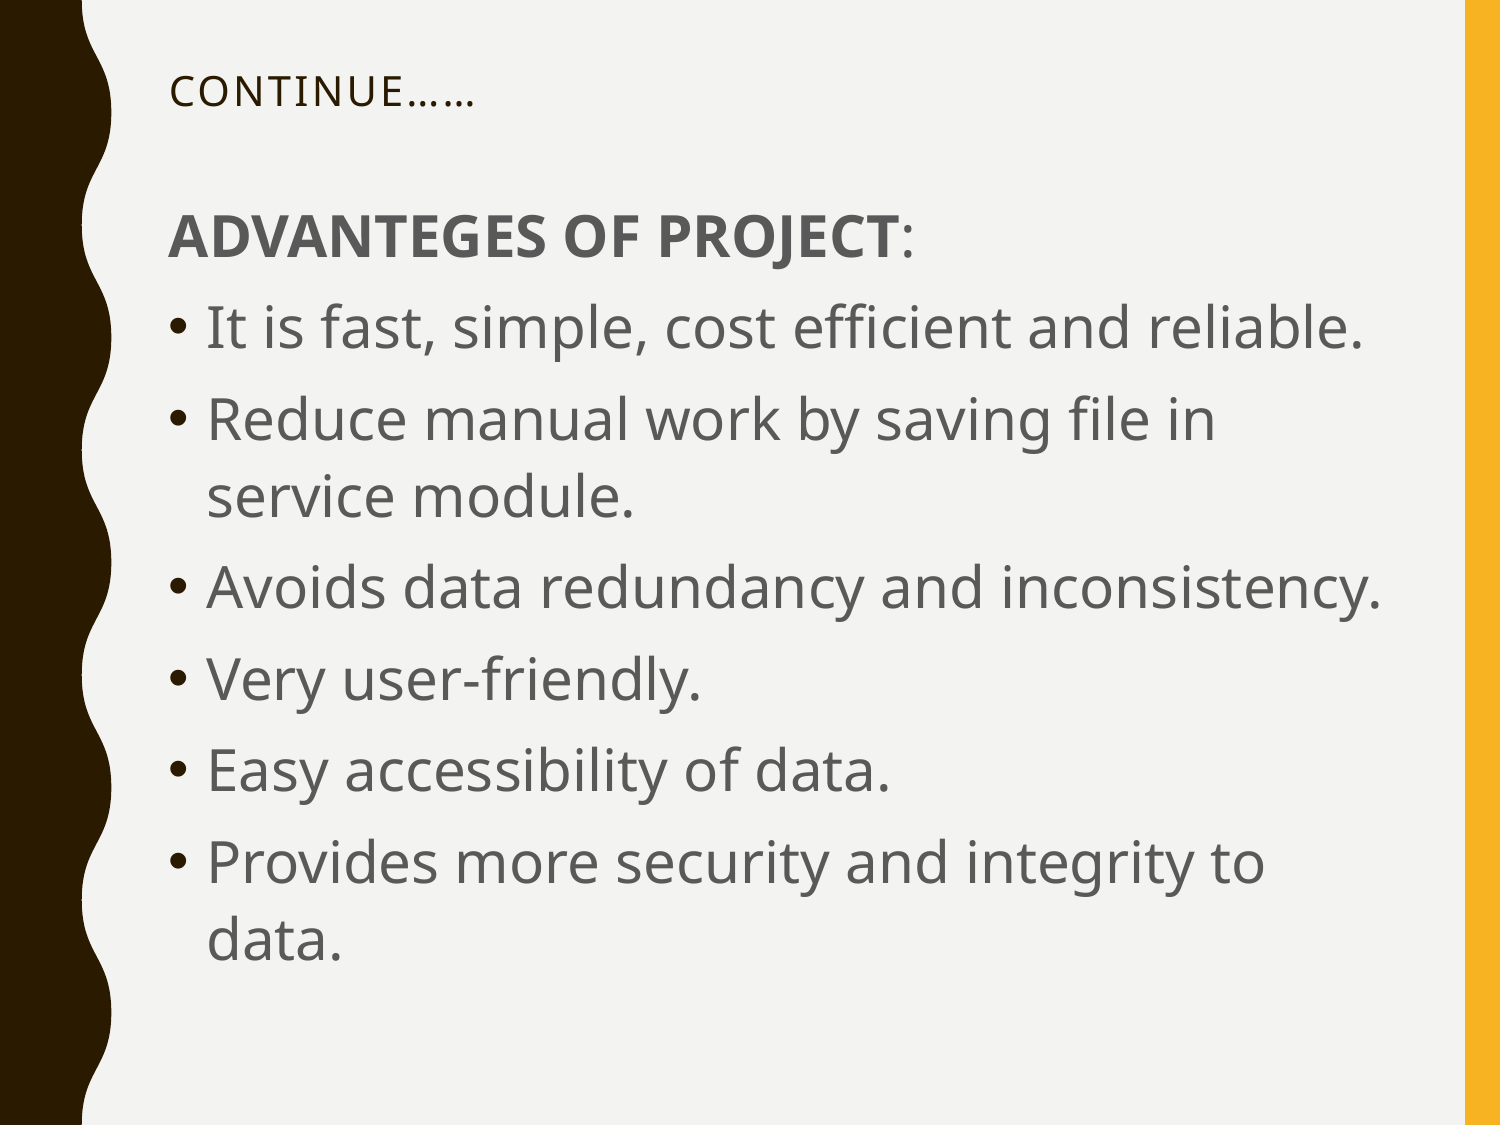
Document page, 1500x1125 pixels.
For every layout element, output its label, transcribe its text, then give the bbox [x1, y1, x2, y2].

list ADVANTEGES OF PROJECT: It is fast, simple, cost efficient and reliable. Reduce manual work by saving file in service module. Avoids data redundancy and inconsistency. Very user-friendly. Easy accessibility of data. Provides more security and integrity to data. [154, 184, 1407, 1094]
title Continue…… [154, 62, 1407, 184]
